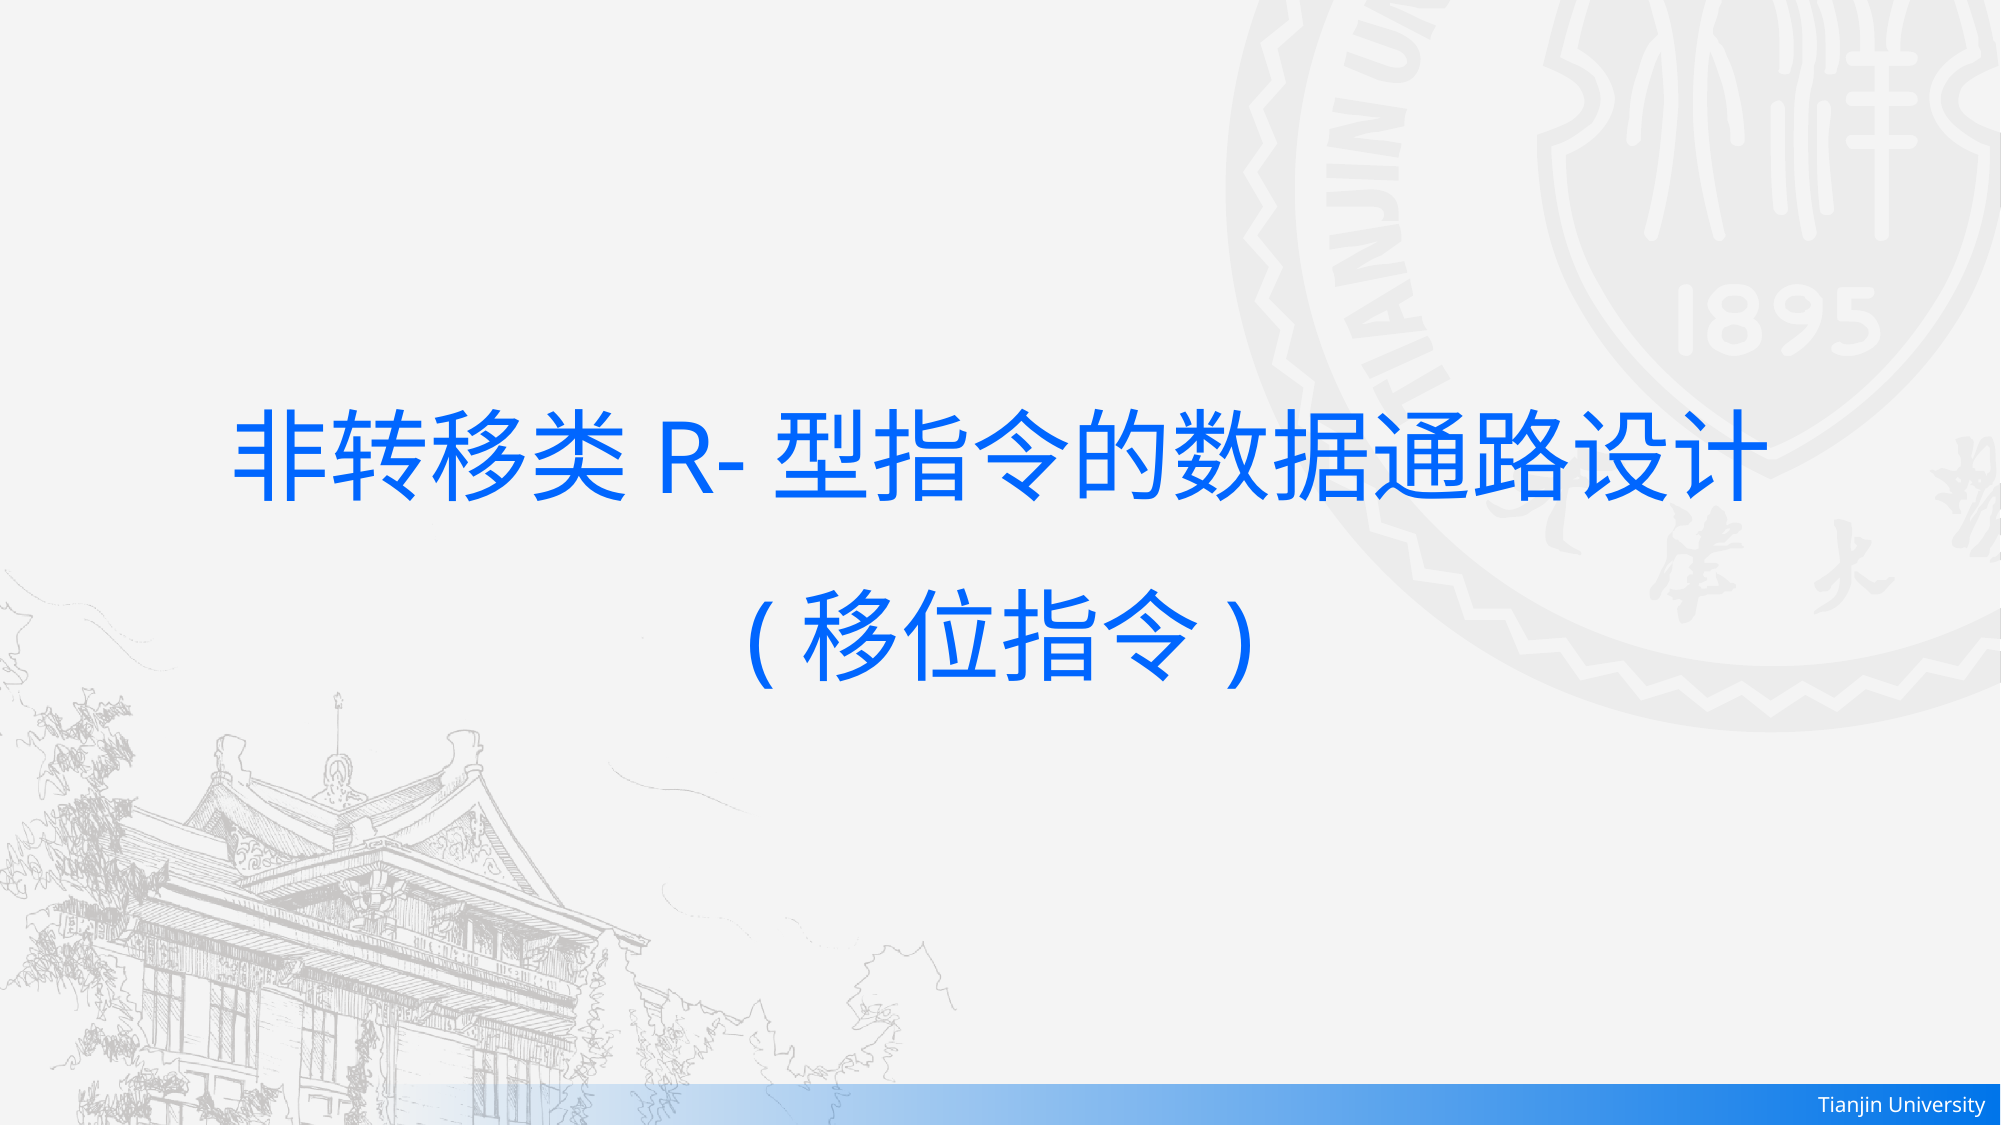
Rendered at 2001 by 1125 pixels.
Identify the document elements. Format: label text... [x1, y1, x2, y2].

text_box 非转移类R-型指令的数据通路设计 (移位指令) [206, 326, 1795, 701]
